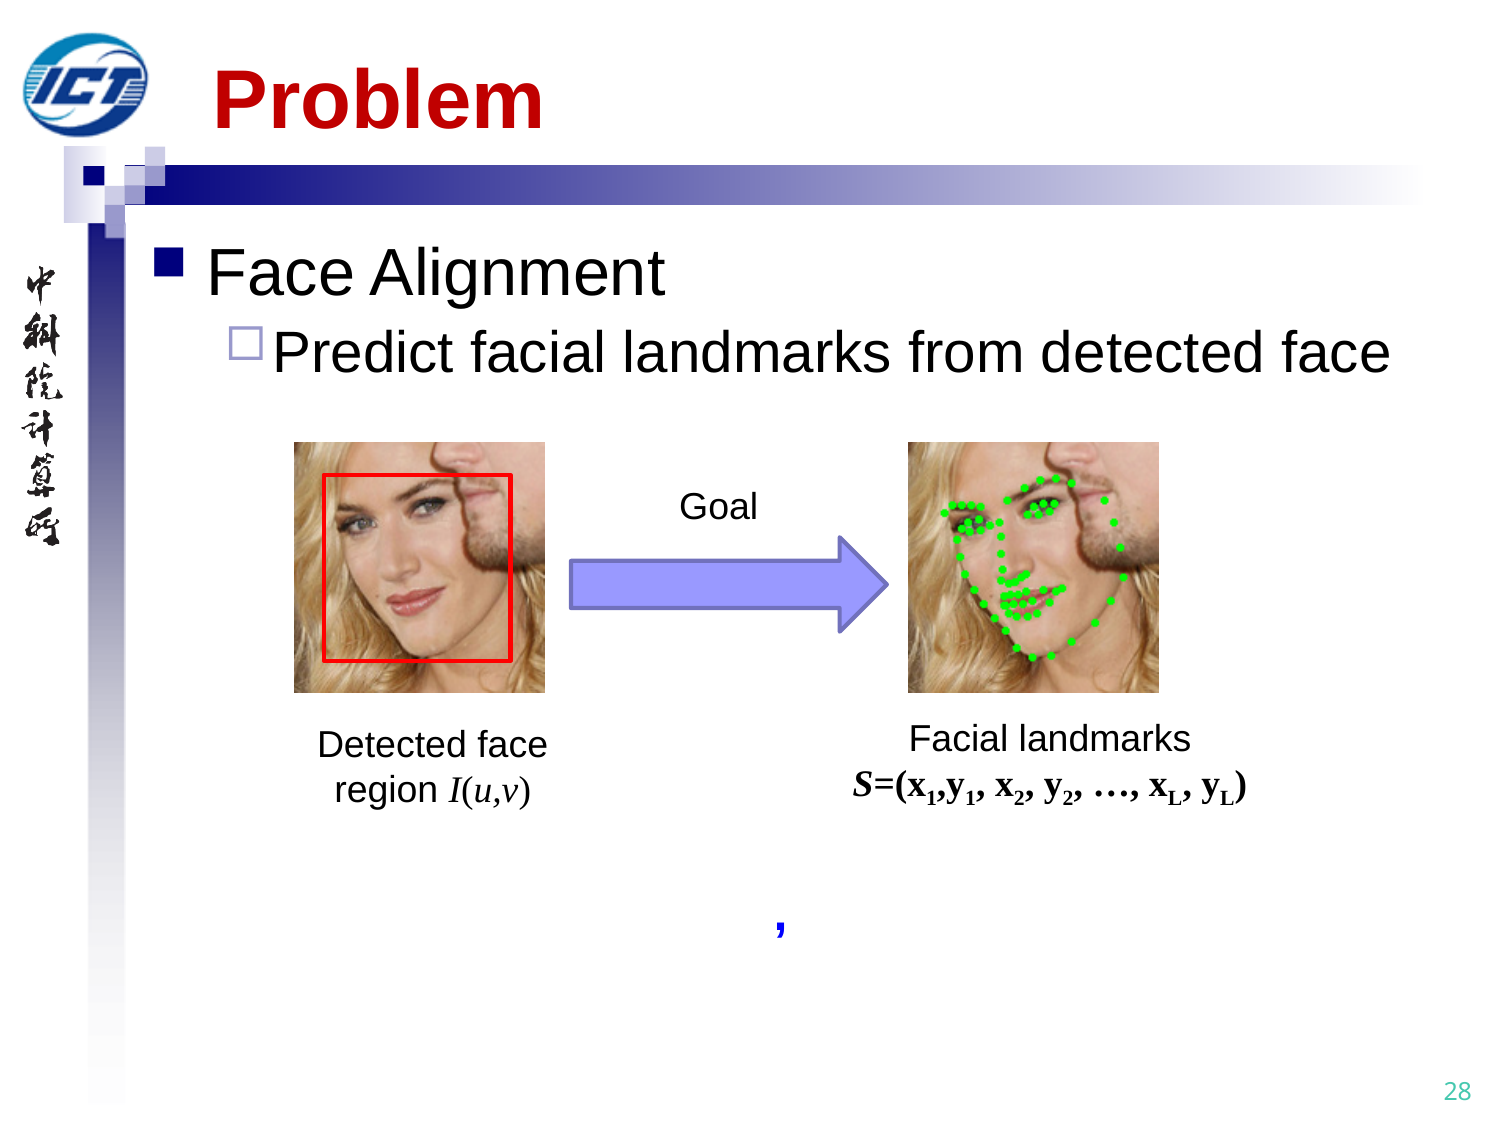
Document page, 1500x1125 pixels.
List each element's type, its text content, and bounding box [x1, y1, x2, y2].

list Face Alignment Predict facial landmarks from detected face [135, 220, 1426, 1058]
text_box Goal [612, 474, 825, 535]
picture [87, 221, 126, 1120]
picture [21, 265, 63, 546]
text_box [568, 535, 889, 634]
picture [908, 441, 1159, 693]
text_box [294, 441, 545, 693]
picture [13, 31, 158, 147]
title Problem [197, 40, 1488, 150]
text_box Facial landmarks S=(x1,y1, x2, y2, …, xL, yL) [824, 706, 1275, 818]
text_box Detected face region I(u,v) [294, 712, 571, 818]
slide_number 28 [1136, 1073, 1488, 1118]
